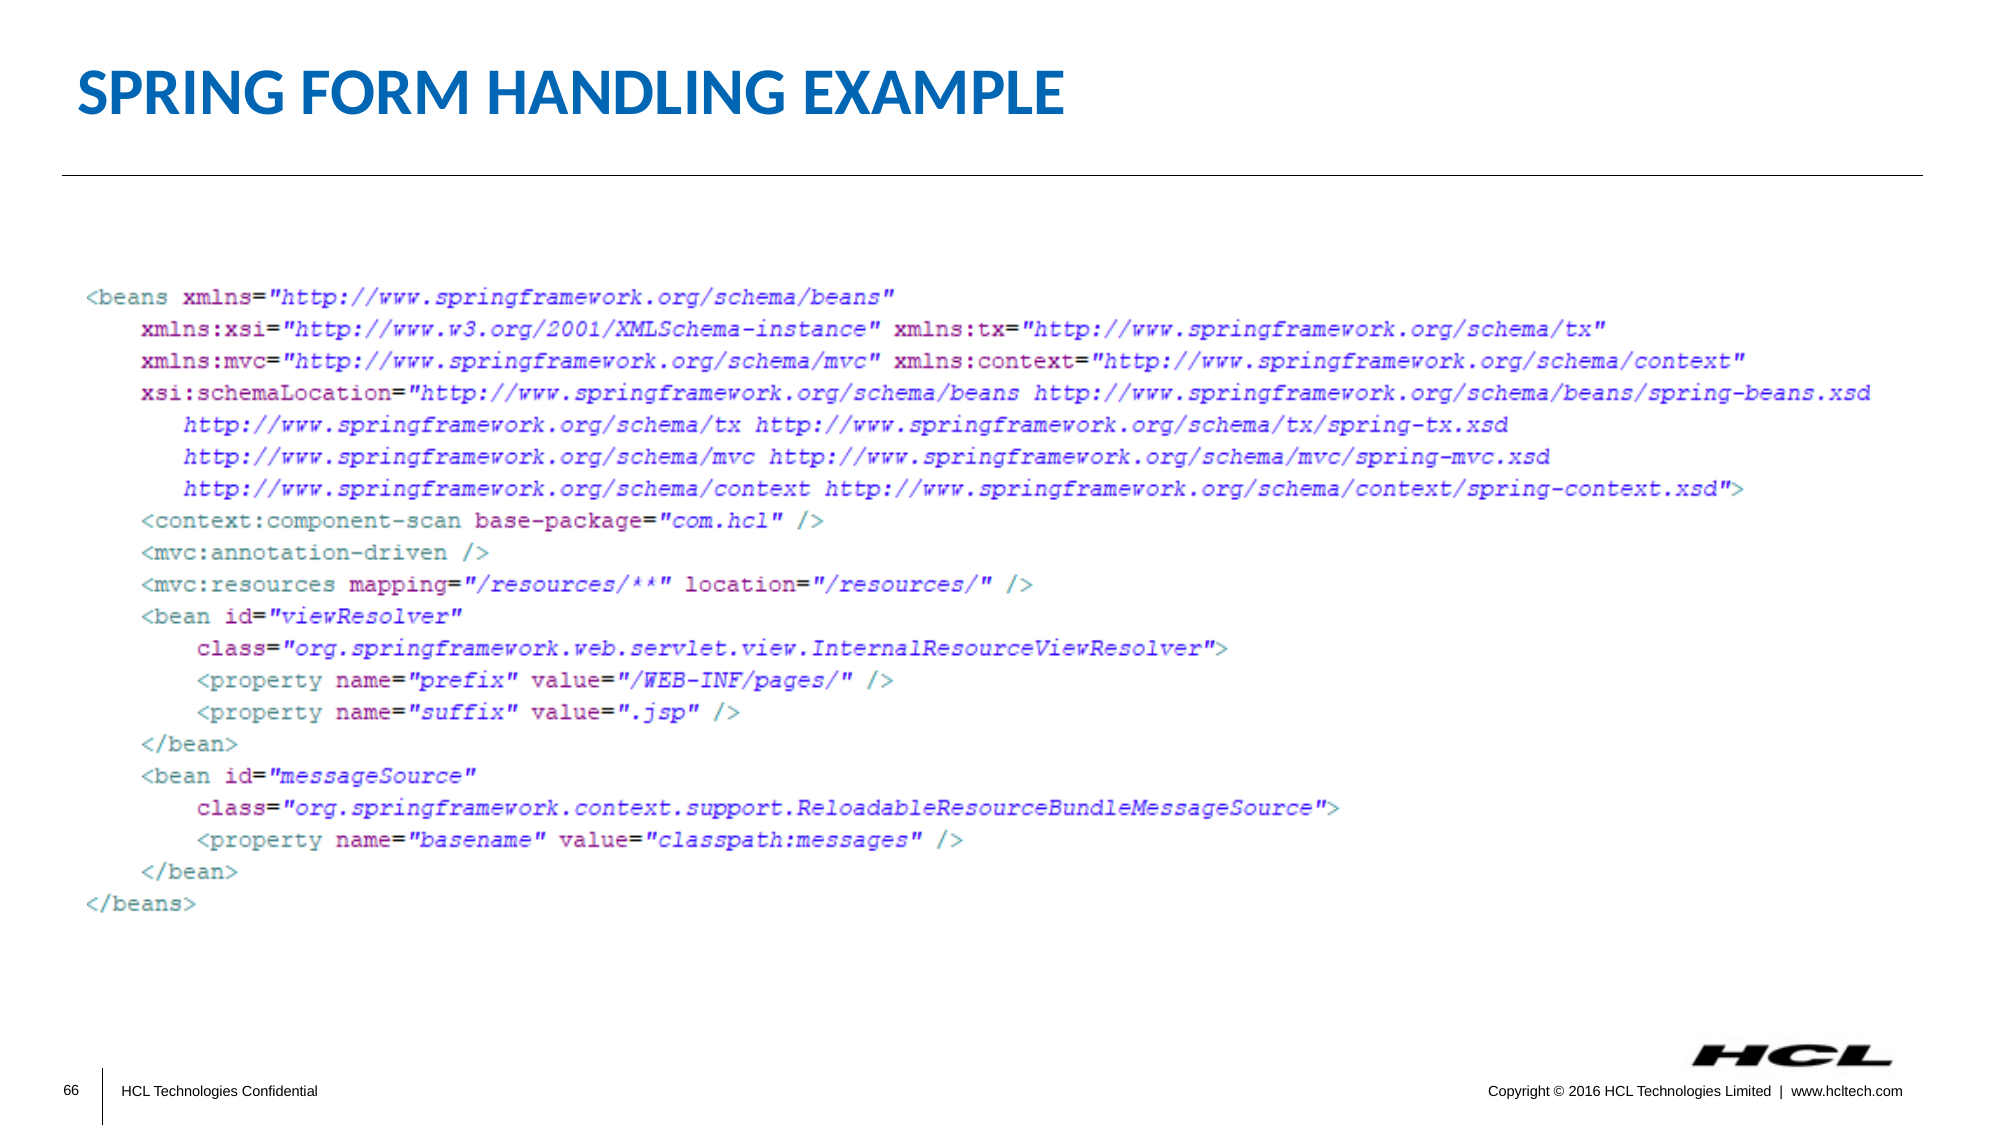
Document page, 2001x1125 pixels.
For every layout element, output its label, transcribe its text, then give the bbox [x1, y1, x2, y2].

picture [1660, 1024, 1924, 1080]
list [87, 269, 1884, 945]
title SPRING FORM HANDLING EXAMPLE [62, 42, 1781, 144]
